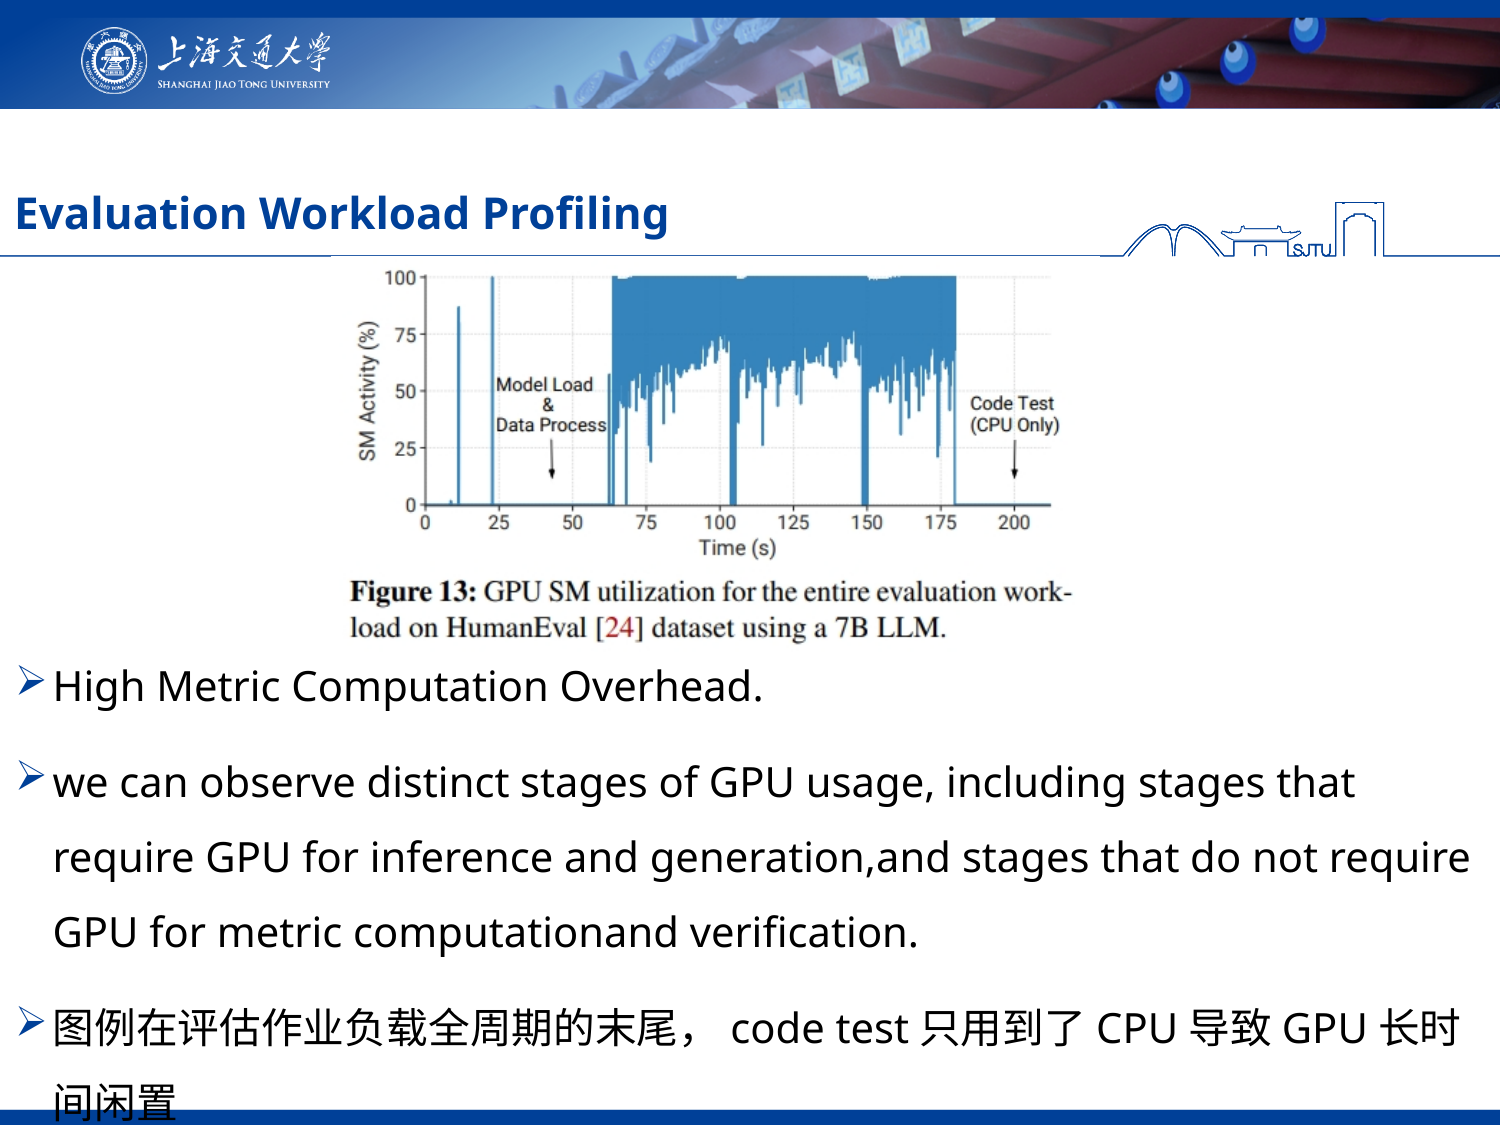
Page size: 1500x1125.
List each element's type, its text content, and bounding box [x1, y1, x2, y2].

picture [0, 18, 1500, 109]
picture [331, 256, 1100, 653]
title Evaluation Workload Profiling [0, 151, 1318, 246]
list High Metric Computation Overhead. we can observe distinct stages of GPU usage, including stages that require GPU for inference and generation,and stages that do not require GPU for metric computationand verification. 图例在评估作业负载全周期的末尾，code test只用到了CPU导致GPU长时间闲置 [0, 627, 1500, 1125]
